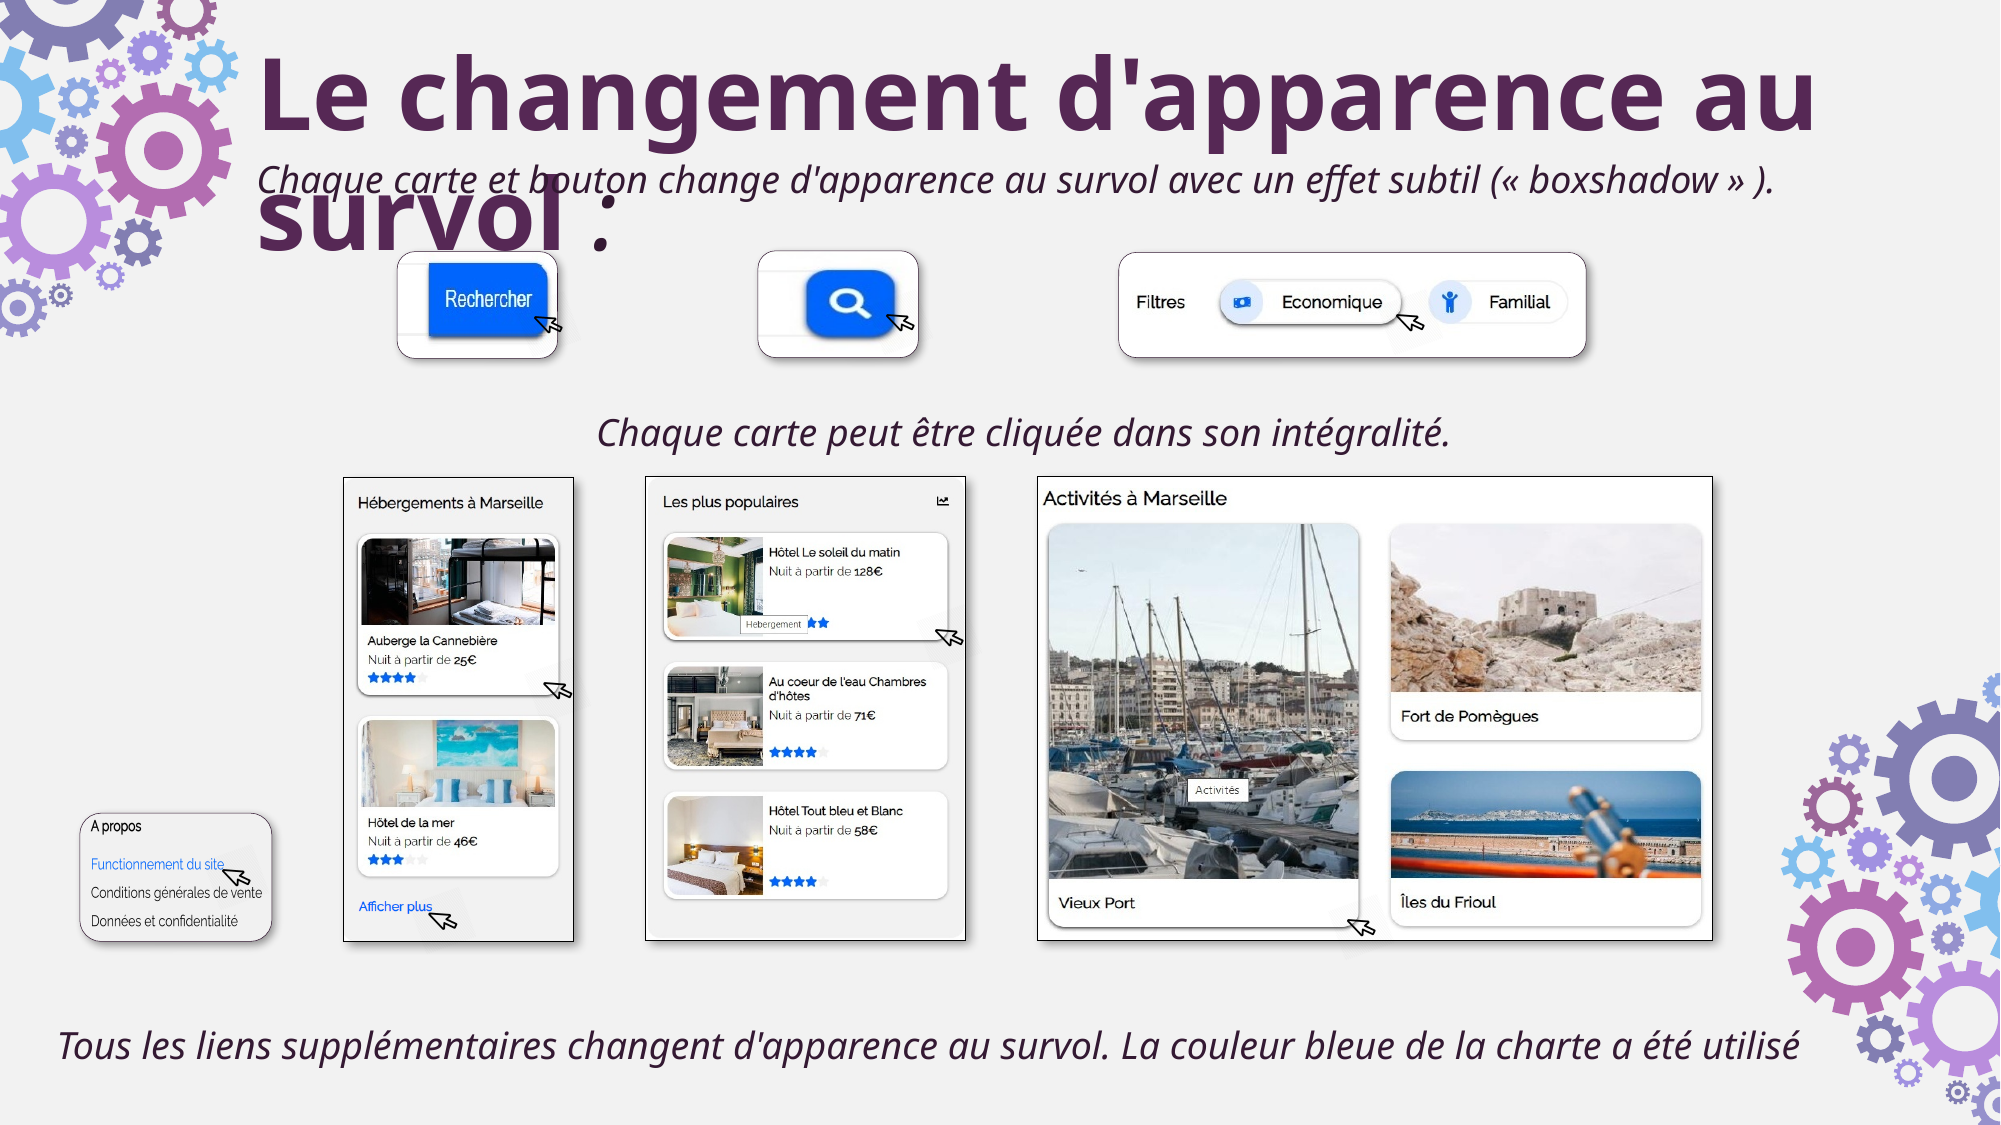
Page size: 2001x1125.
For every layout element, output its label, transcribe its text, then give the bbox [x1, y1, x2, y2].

text_box Chaque carte peut être cliquée dans son intégralité. [336, 401, 1713, 462]
text_box Le changement d'apparence au survol : [241, 209, 2000, 278]
picture [1037, 476, 1713, 960]
picture [515, 291, 581, 357]
picture [1377, 289, 1443, 356]
picture [867, 289, 933, 355]
picture [203, 844, 269, 910]
text_box [397, 278, 558, 359]
picture [645, 476, 982, 940]
text_box Chaque carte et bouton change d'apparence au survol avec un effet subtil (« boxshadow » ). [241, 148, 2000, 209]
text_box [79, 813, 272, 942]
text_box Tous les liens supplémentaires changent d'apparence au survol. La couleur bleue de la charte a été utilisé [0, 1014, 1860, 1074]
text_box [757, 278, 919, 358]
text_box [1118, 278, 1587, 358]
text_box Le changement d'apparence au survol : [241, 23, 2000, 148]
picture [343, 477, 591, 954]
